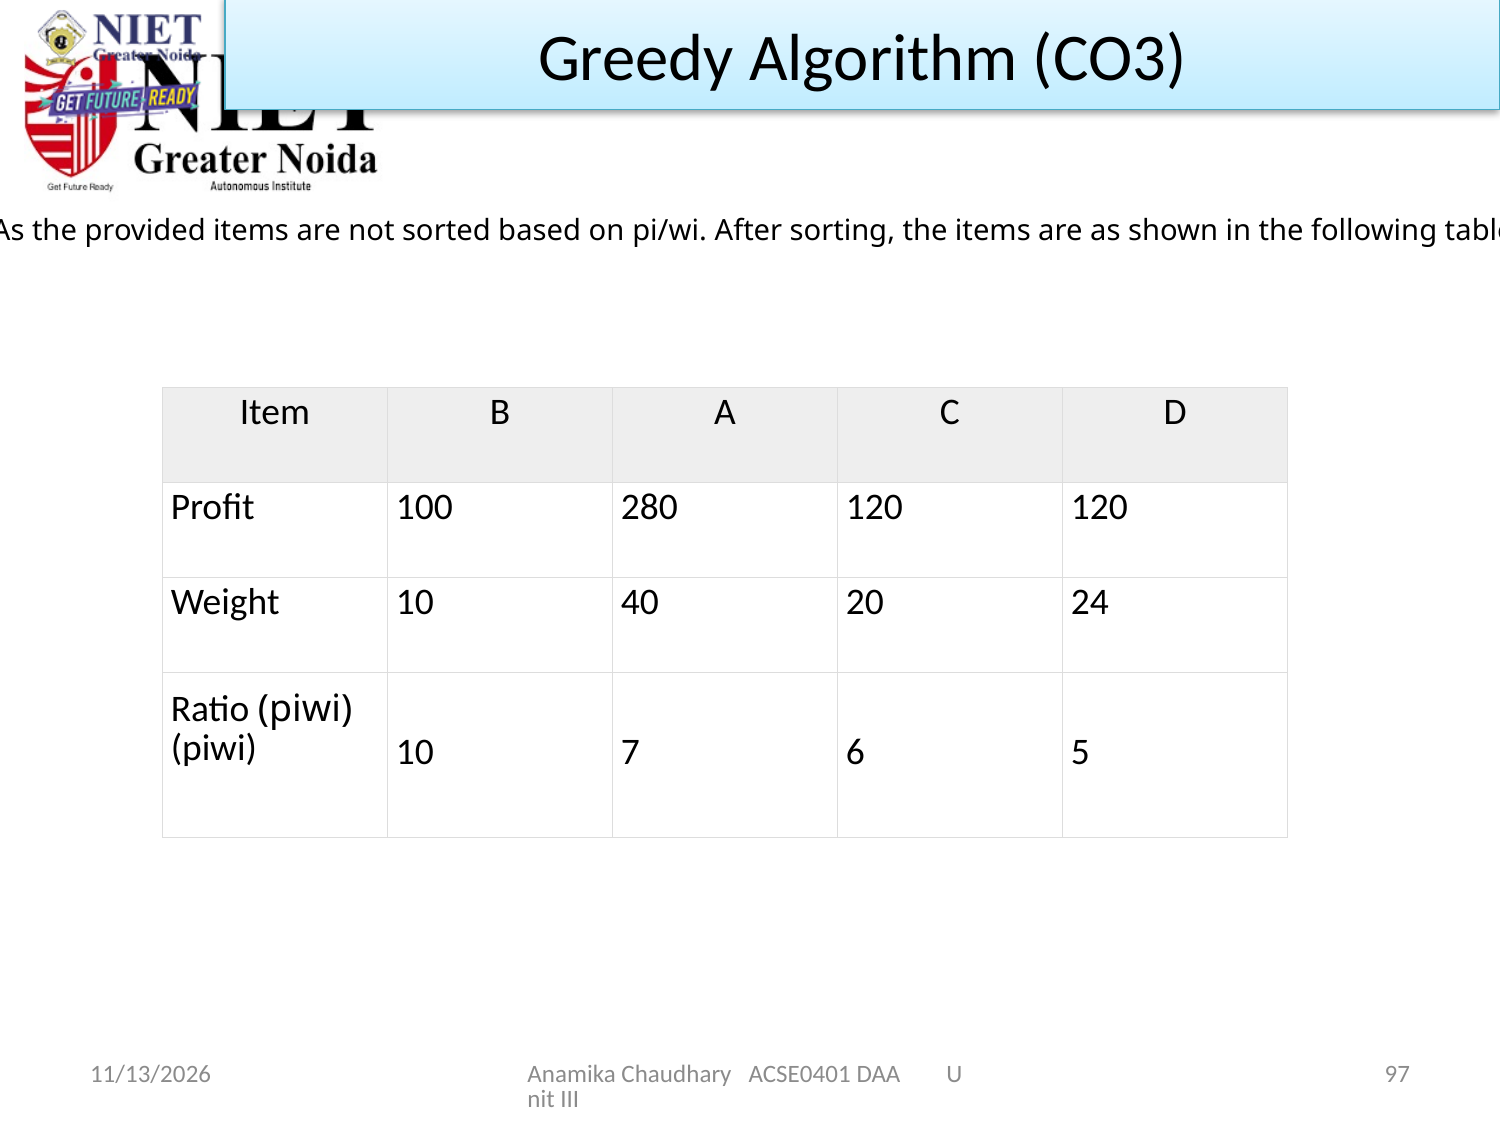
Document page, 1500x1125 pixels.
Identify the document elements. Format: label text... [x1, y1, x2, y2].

table_cell 40 [613, 578, 837, 672]
table_cell 6 [838, 673, 1062, 837]
text_box Greedy Algorithm (CO3) [238, 0, 1500, 110]
footer Anamika Chaudhary ACSE0401 DAA Unit III [512, 1042, 988, 1103]
table_header Item [163, 388, 387, 482]
table_cell Profit [163, 483, 387, 577]
table_cell 10 [388, 673, 612, 837]
picture [0, 0, 388, 203]
table_cell 120 [838, 483, 1062, 577]
table_cell 24 [1063, 578, 1287, 672]
table_header C [838, 388, 1062, 482]
table_cell Weight [163, 578, 387, 672]
table_header A [613, 388, 837, 482]
text_box As the provided items are not sorted based on pi/wi. After sorting, the items are as shown in the following table. [0, 203, 1500, 254]
table_header B [388, 388, 612, 482]
table_cell 7 [613, 673, 837, 837]
table_cell 280 [613, 483, 837, 577]
slide_number 97 [1074, 1042, 1425, 1103]
table_cell 20 [838, 578, 1062, 672]
table_cell 10 [388, 578, 612, 672]
table_cell Ratio (piwi)(piwi) [163, 673, 387, 837]
table_header D [1063, 388, 1287, 482]
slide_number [75, 1042, 425, 1103]
table_cell 5 [1063, 673, 1287, 837]
table_cell 100 [388, 483, 612, 577]
table_cell 120 [1063, 483, 1287, 577]
